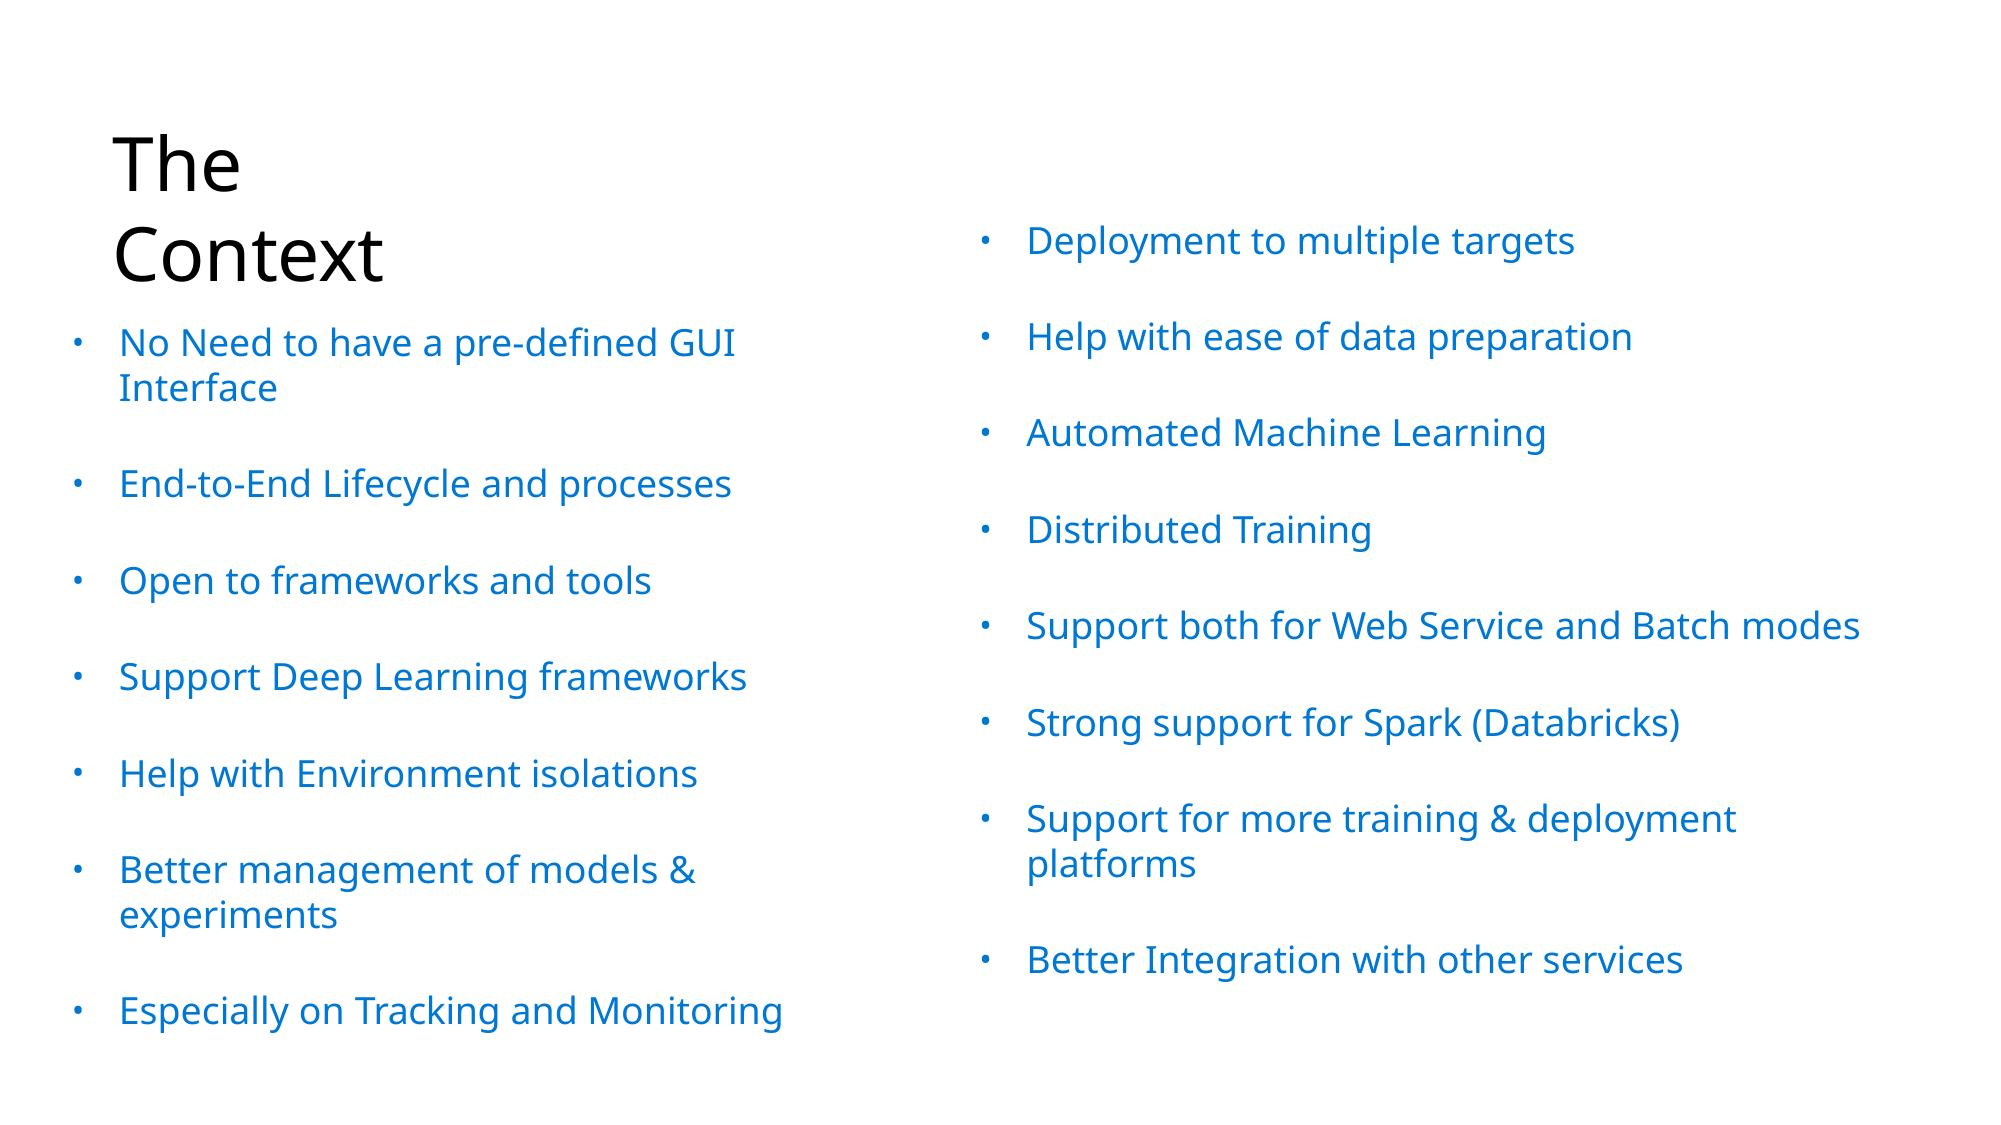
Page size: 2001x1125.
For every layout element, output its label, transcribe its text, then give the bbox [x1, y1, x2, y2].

title The Context [110, 114, 527, 305]
text_box Deployment to multiple targets Help with ease of data preparation Automated Machine Learning Distributed Training Support both for Web Service and Batch modes Strong support for Spark (Databricks) Support for more training & deployment platforms Better Integration with other services [977, 214, 1897, 982]
list No Need to have a pre-defined GUI Interface End-to-End Lifecycle and processes Open to frameworks and tools Support Deep Learning frameworks Help with Environment isolations Better management of models & experiments Especially on Tracking and Monitoring [69, 316, 899, 1033]
